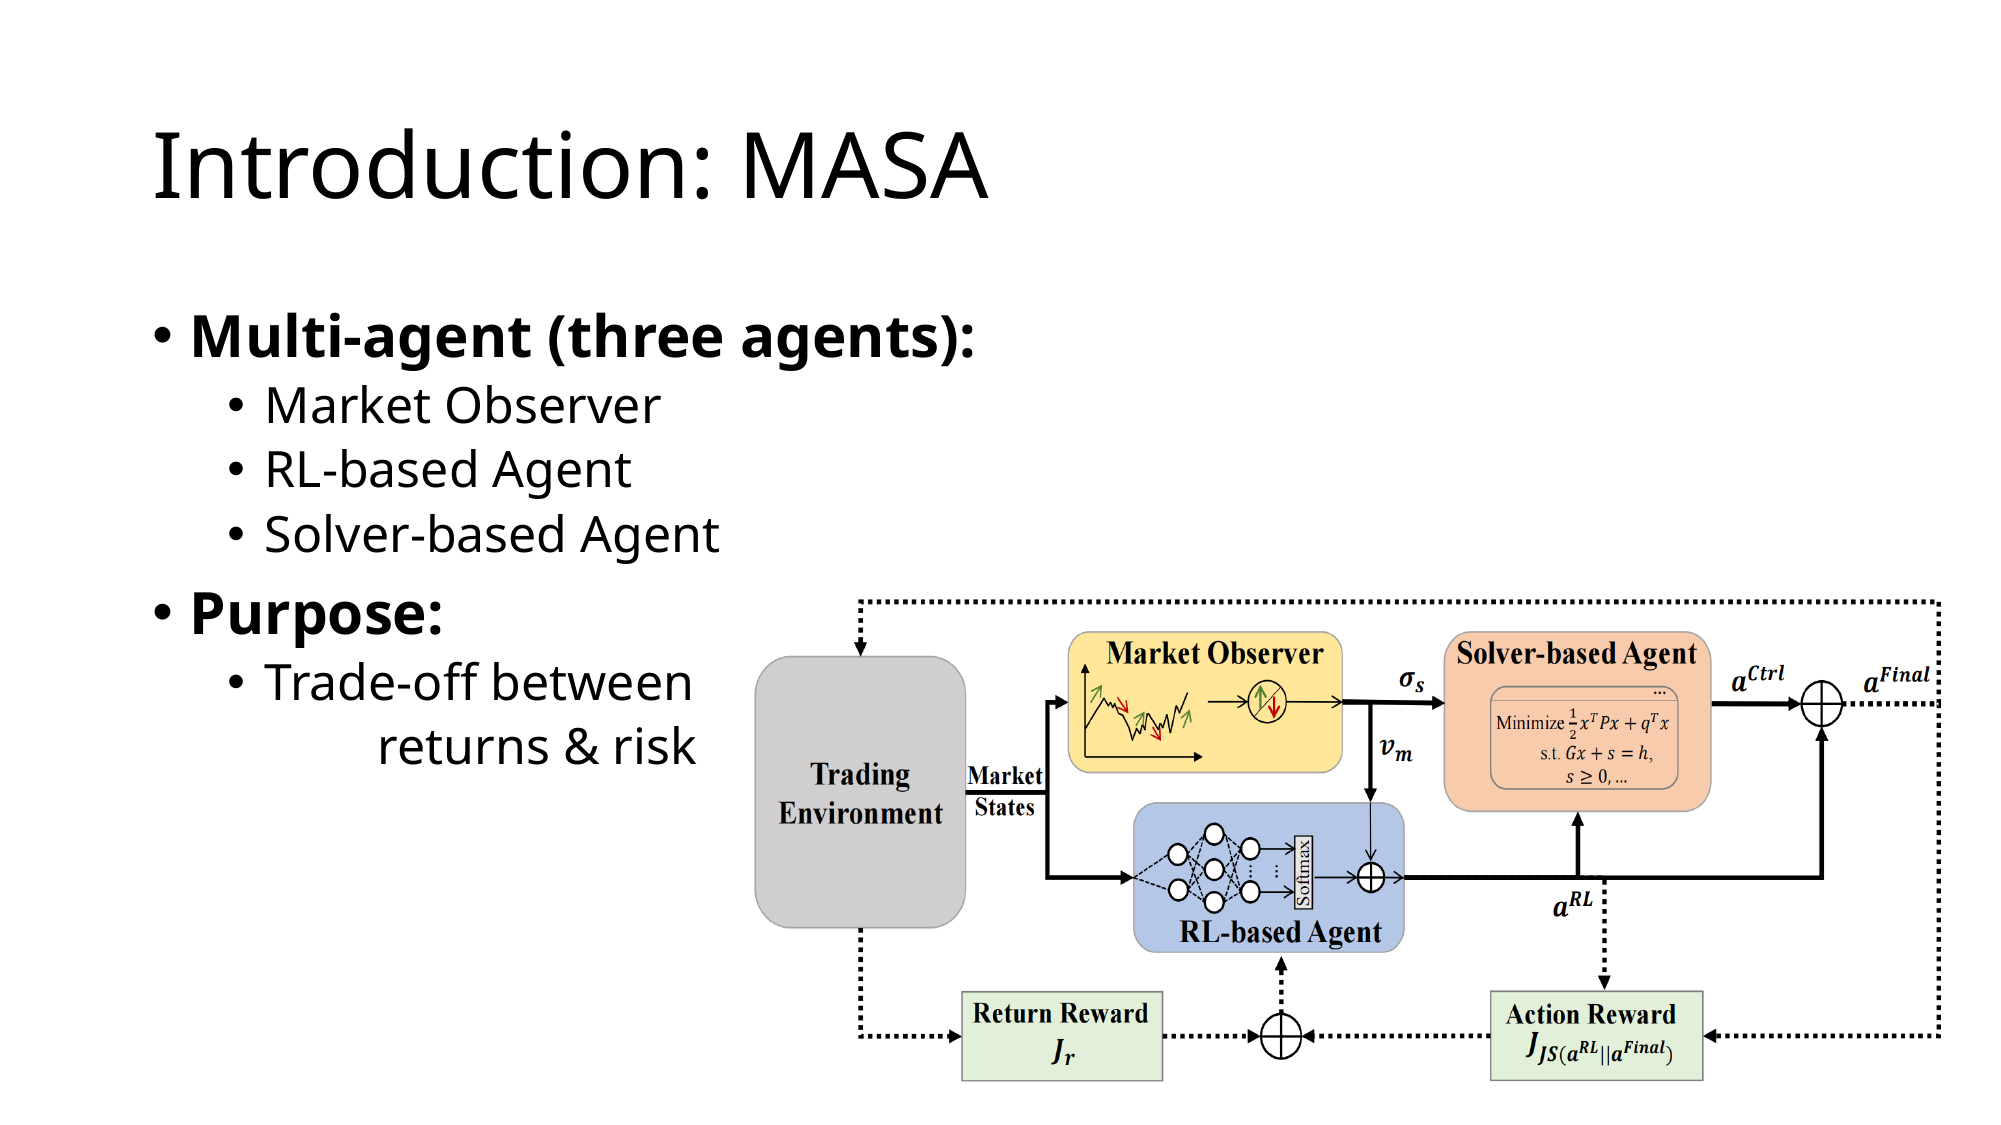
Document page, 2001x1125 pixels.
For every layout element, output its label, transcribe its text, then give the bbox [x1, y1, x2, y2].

title Introduction: MASA [137, 59, 1863, 278]
list Multi-agent (three agents): Market Observer RL-based Agent Solver-based Agent Purpose: Trade-off between returns & risks [137, 299, 1863, 1014]
picture [699, 562, 2000, 1125]
